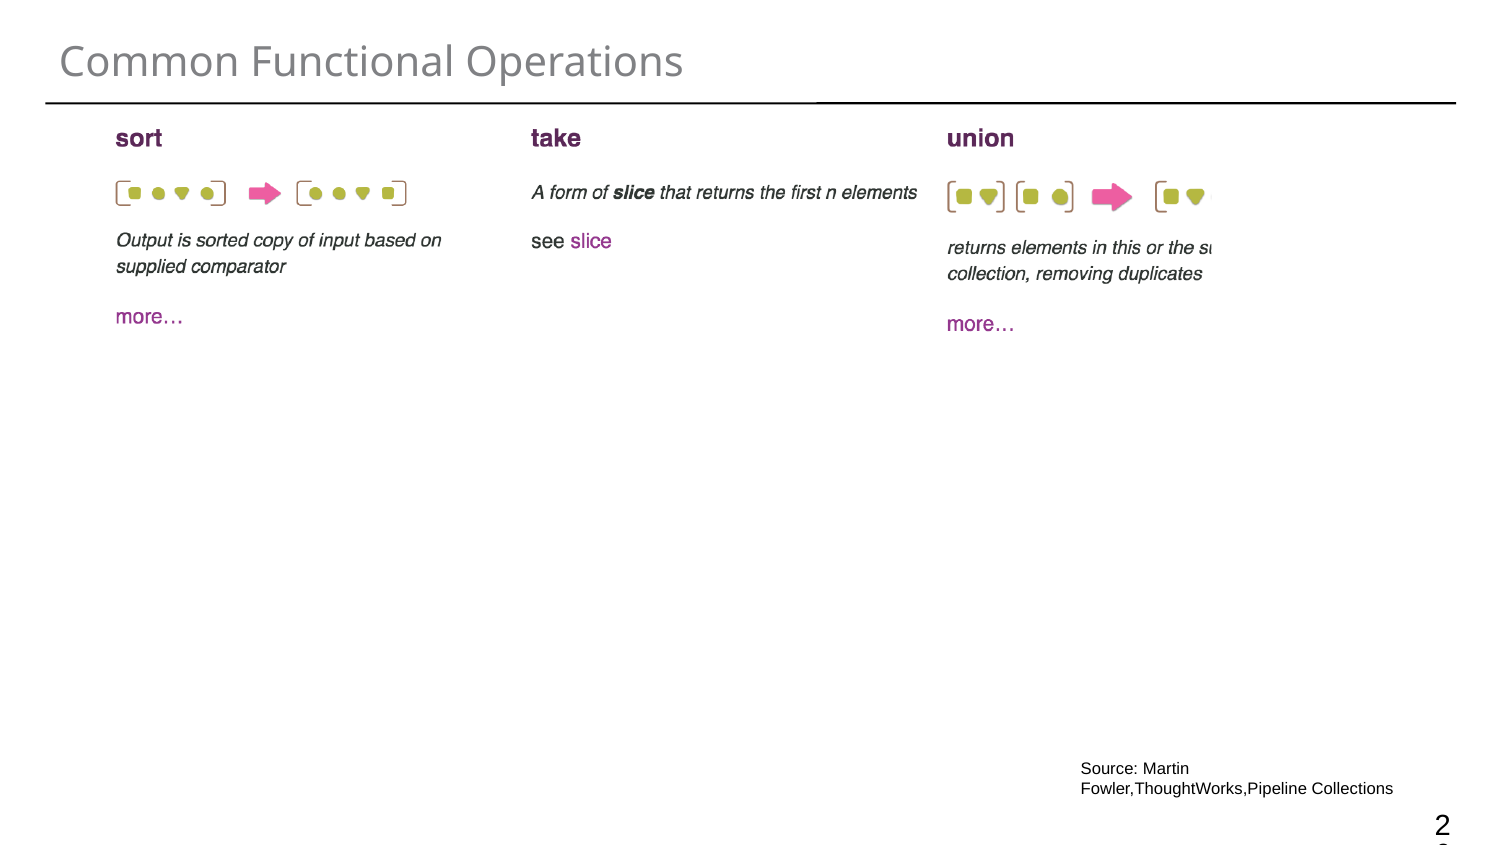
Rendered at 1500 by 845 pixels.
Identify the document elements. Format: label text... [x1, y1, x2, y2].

title Common Functional Operations [43, 34, 1457, 98]
slide_number ‹#› [1425, 801, 1457, 827]
text_box Source: Martin Fowler,ThoughtWorks,Pipeline Collections [1065, 743, 1411, 812]
picture [20, 110, 1212, 339]
